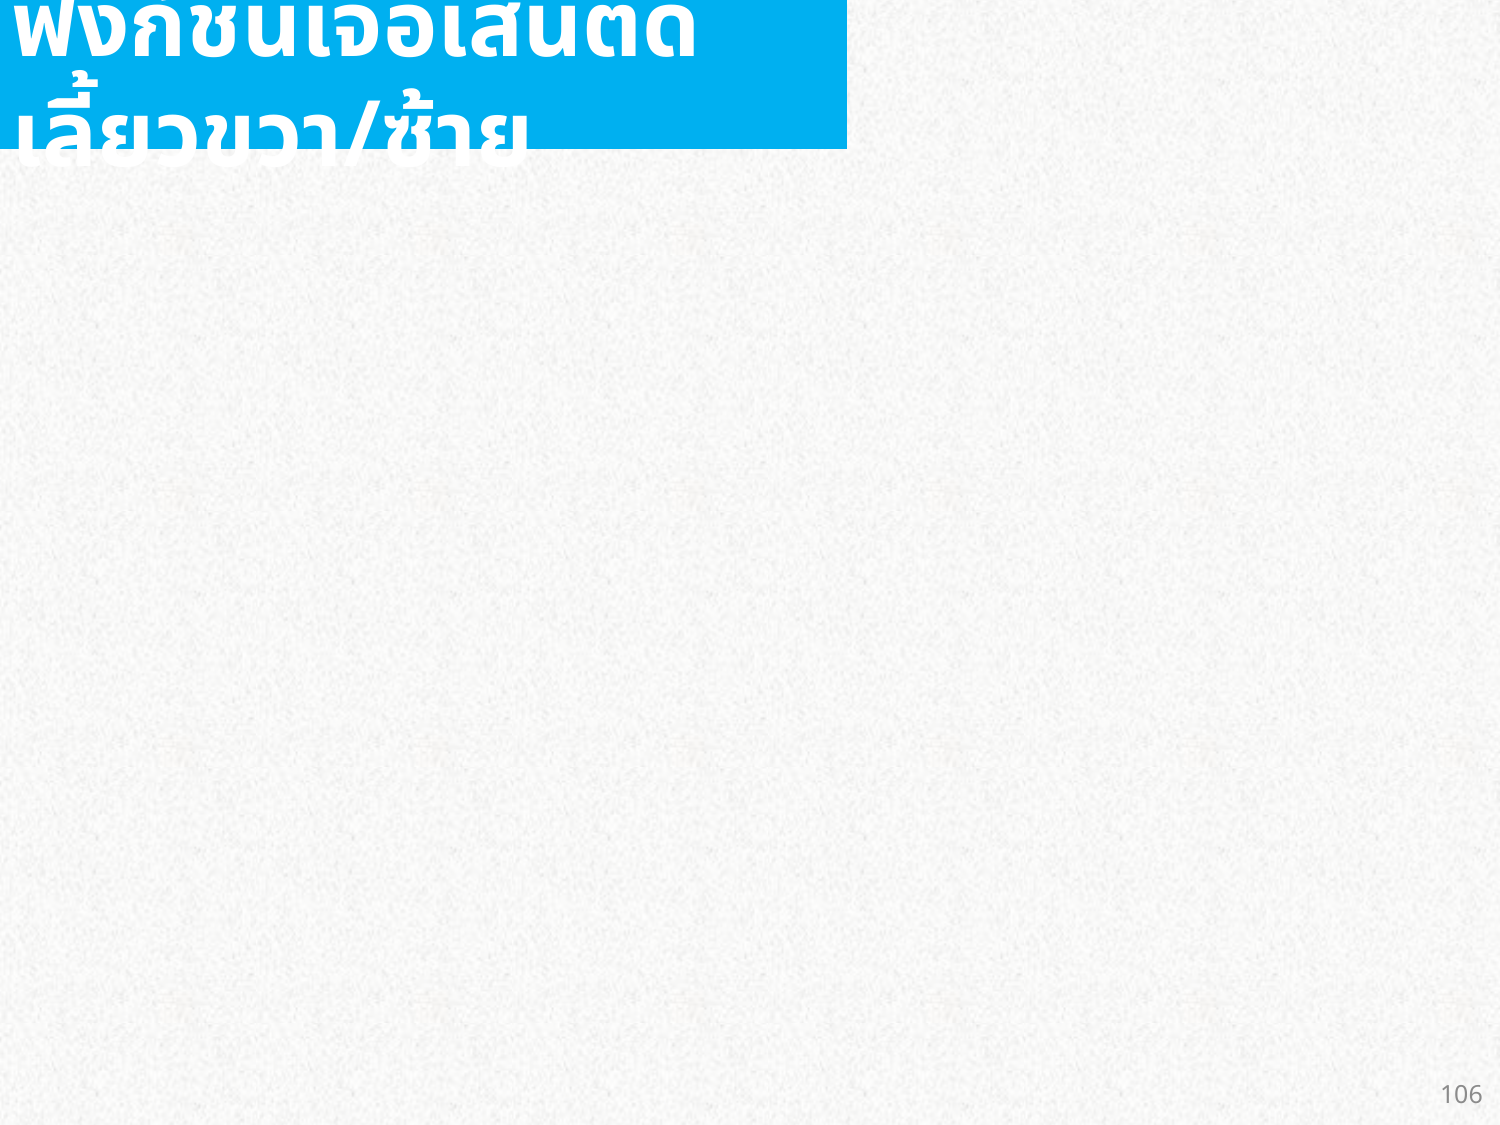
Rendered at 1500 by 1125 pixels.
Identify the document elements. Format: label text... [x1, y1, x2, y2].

text_box ฟังก์ชั่นเจอเส้นตัดเลี้ยวขวา/ซ้าย [0, 0, 847, 149]
slide_number 106 [1372, 1065, 1498, 1125]
